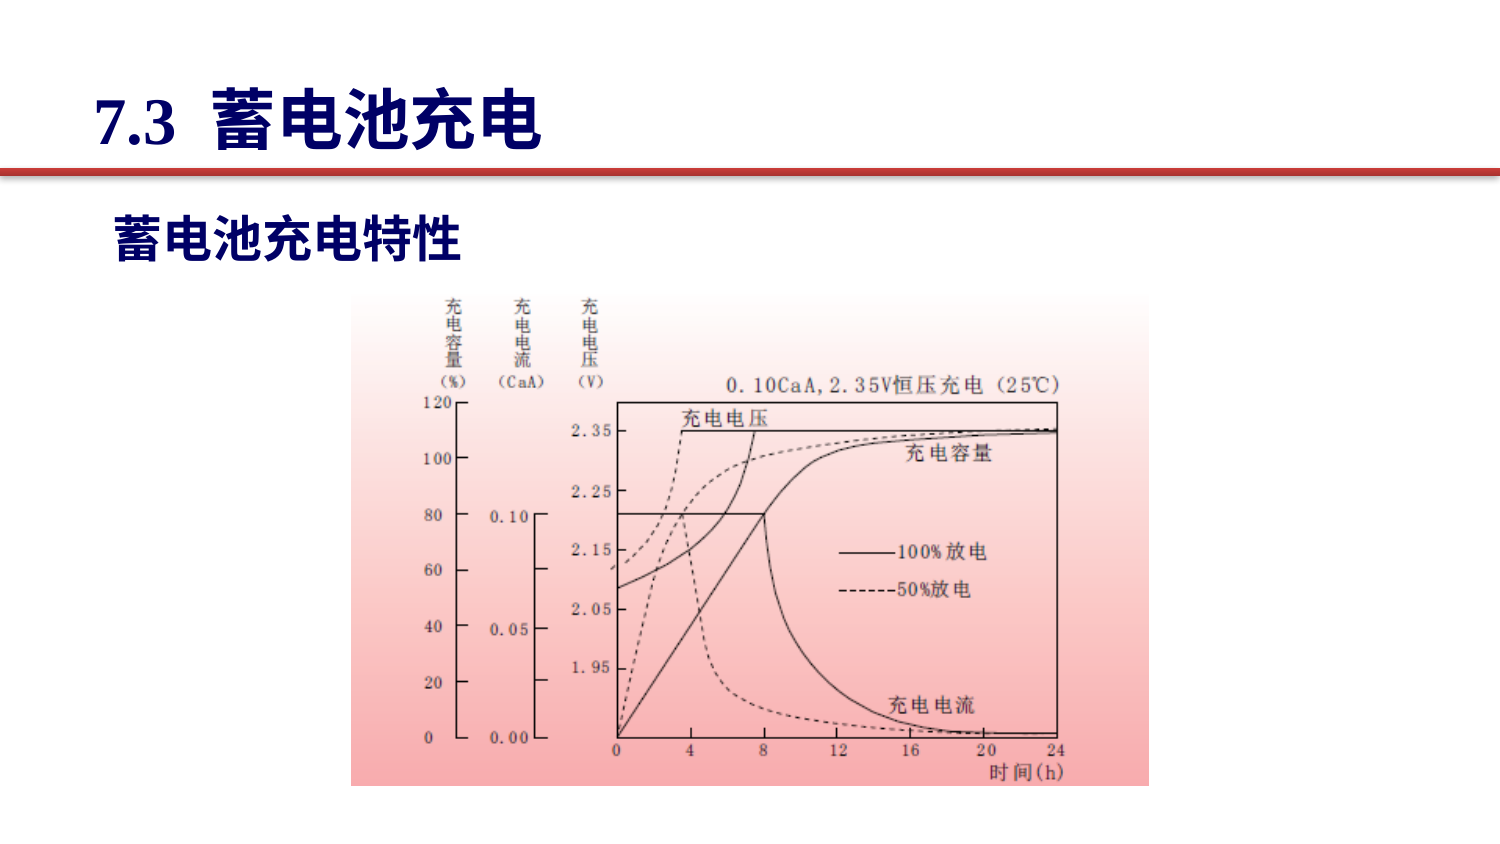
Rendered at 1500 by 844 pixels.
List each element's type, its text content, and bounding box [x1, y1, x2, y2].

text_box [0, 168, 1500, 176]
picture [351, 294, 1149, 786]
text_box 蓄电池充电特性 [97, 199, 478, 275]
text_box 7.3 蓄电池充电 [0, 70, 559, 166]
